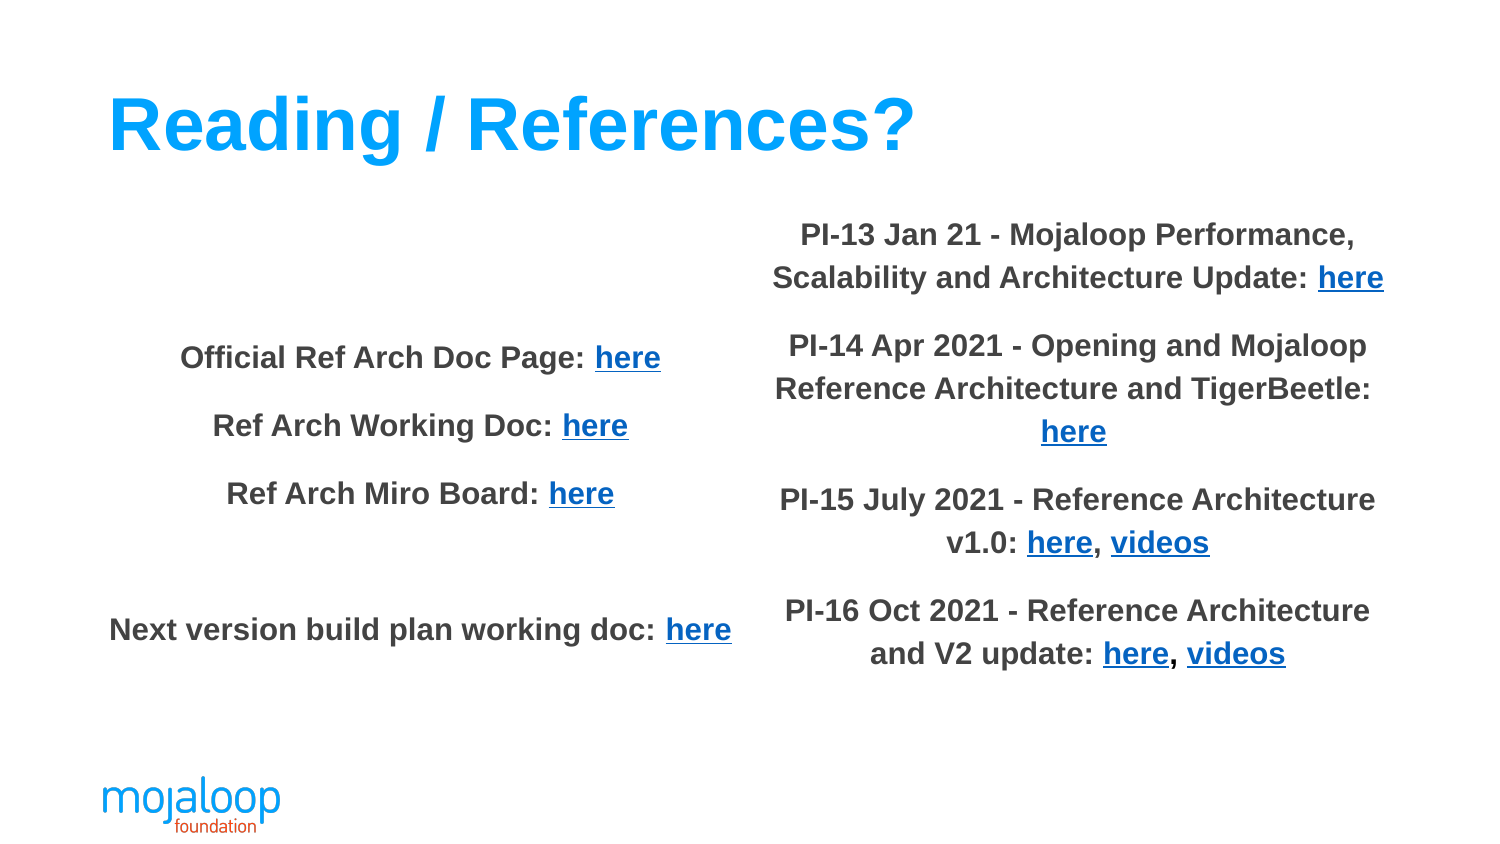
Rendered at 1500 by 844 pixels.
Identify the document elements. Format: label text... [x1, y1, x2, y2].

list Official Ref Arch Doc Page: here Ref Arch Working Doc: here Ref Arch Miro Board: here Next version build plan working doc: here [103, 217, 738, 762]
title Reading / References? [103, 44, 1398, 208]
picture [103, 776, 280, 833]
list PI-13 Jan 21 - Mojaloop Performance, Scalability and Architecture Update: here PI-14 Apr 2021 - Opening and Mojaloop Reference Architecture and TigerBeetle: here PI-15 July 2021 - Reference Architecture v1.0: here, videos PI-16 Oct 2021 - Reference Architecture and V2 update: here, videos [759, 217, 1398, 762]
